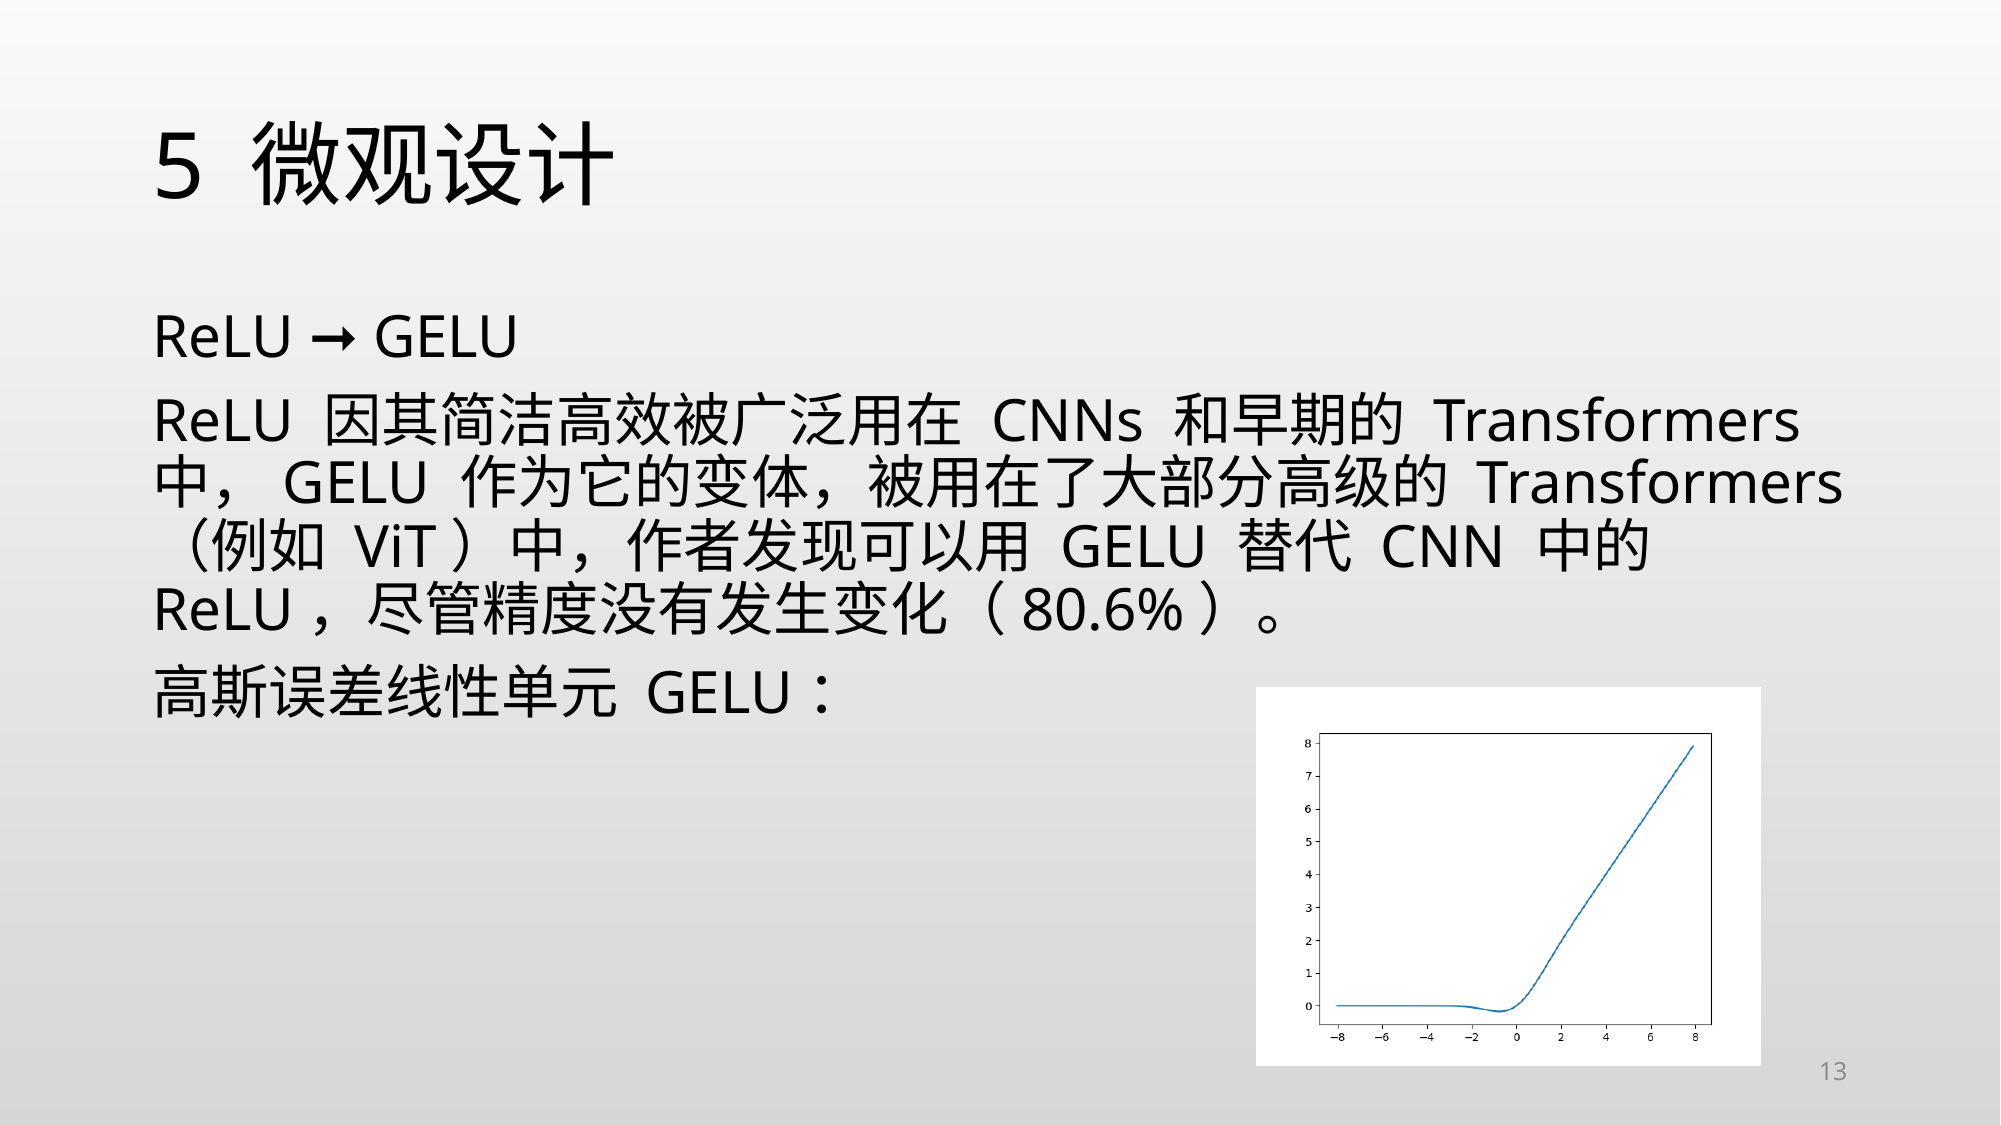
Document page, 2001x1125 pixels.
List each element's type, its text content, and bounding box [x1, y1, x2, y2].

title 5 微观设计 [137, 59, 1863, 278]
slide_number 13 [1412, 1042, 1863, 1103]
picture [1256, 687, 1761, 1066]
